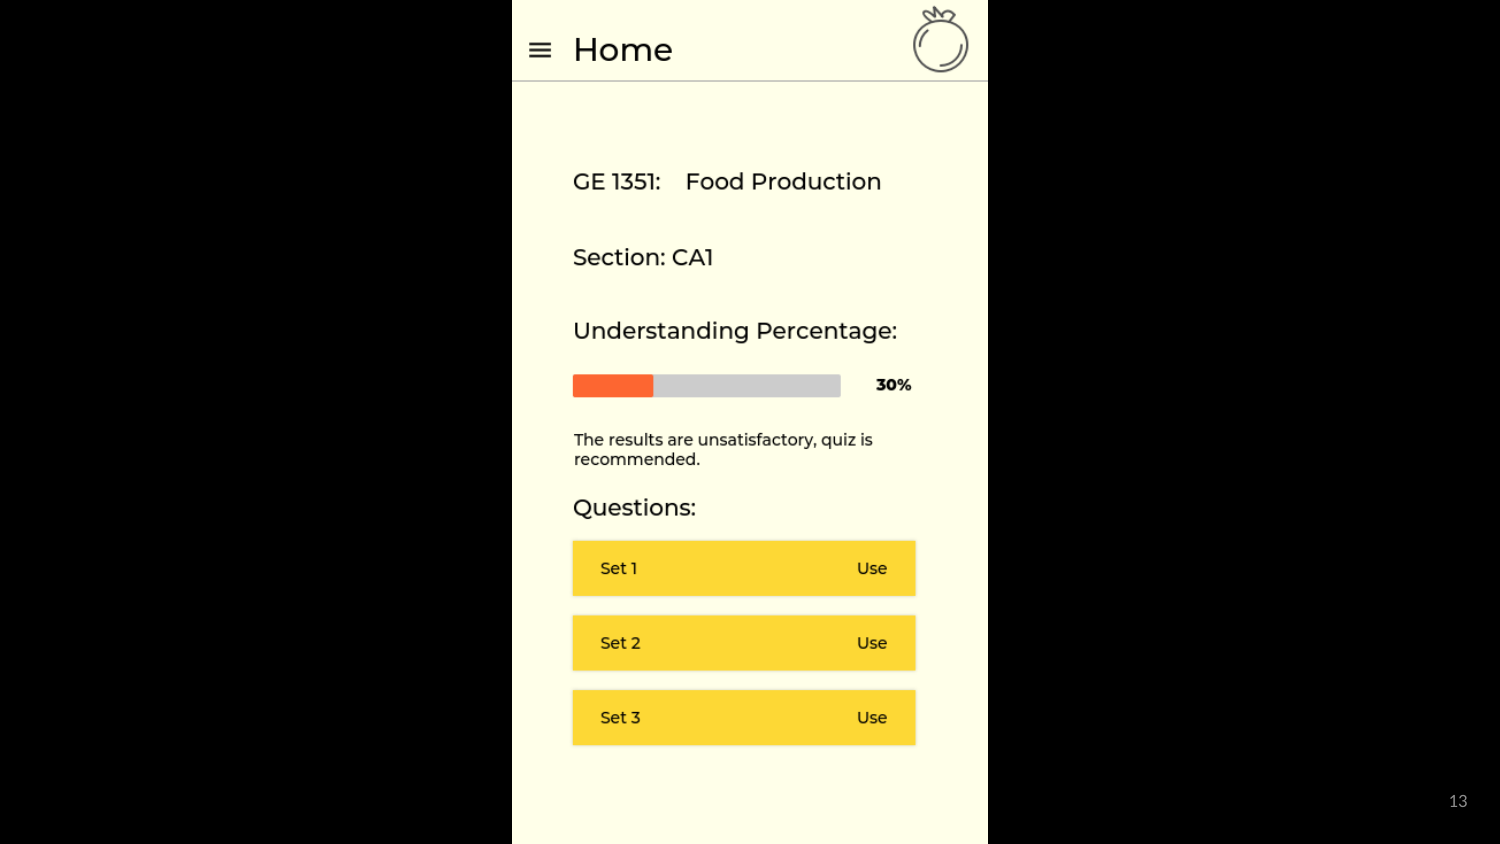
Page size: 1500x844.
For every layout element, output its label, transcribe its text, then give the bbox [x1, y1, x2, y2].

slide_number 13 [1392, 767, 1483, 833]
picture [512, 0, 988, 844]
